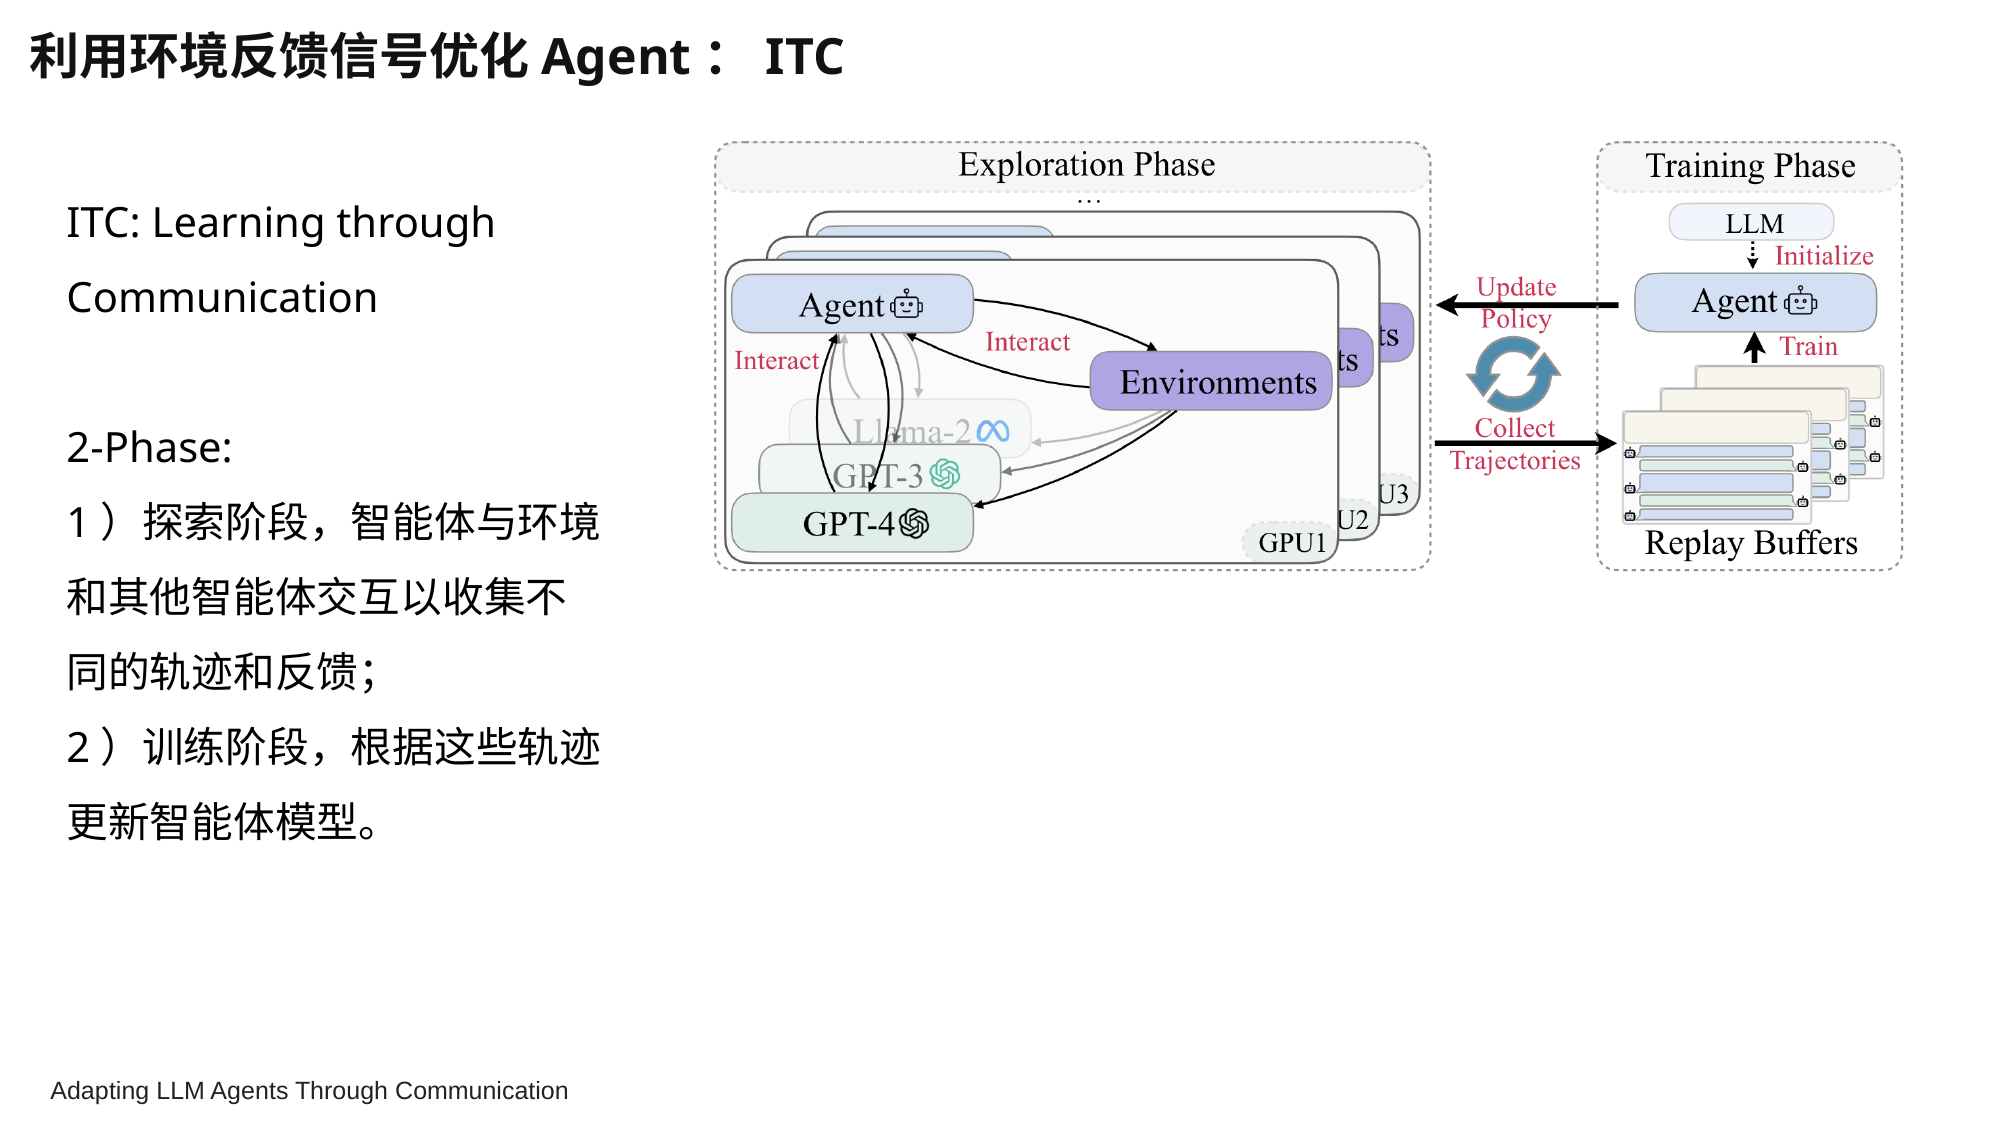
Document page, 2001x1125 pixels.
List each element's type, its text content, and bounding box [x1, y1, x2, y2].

text_box ITC: Learning through Communication 2-Phase: 1）探索阶段，智能体与环境和其他智能体交互以收集不同的轨迹和反馈； 2）训练阶段，根据这些轨迹更新智能体模型。 [51, 163, 622, 853]
picture [685, 121, 1961, 598]
text_box 利用环境反馈信号优化Agent：ITC [14, 16, 1961, 92]
text_box Adapting LLM Agents Through Communication [35, 1066, 1628, 1112]
